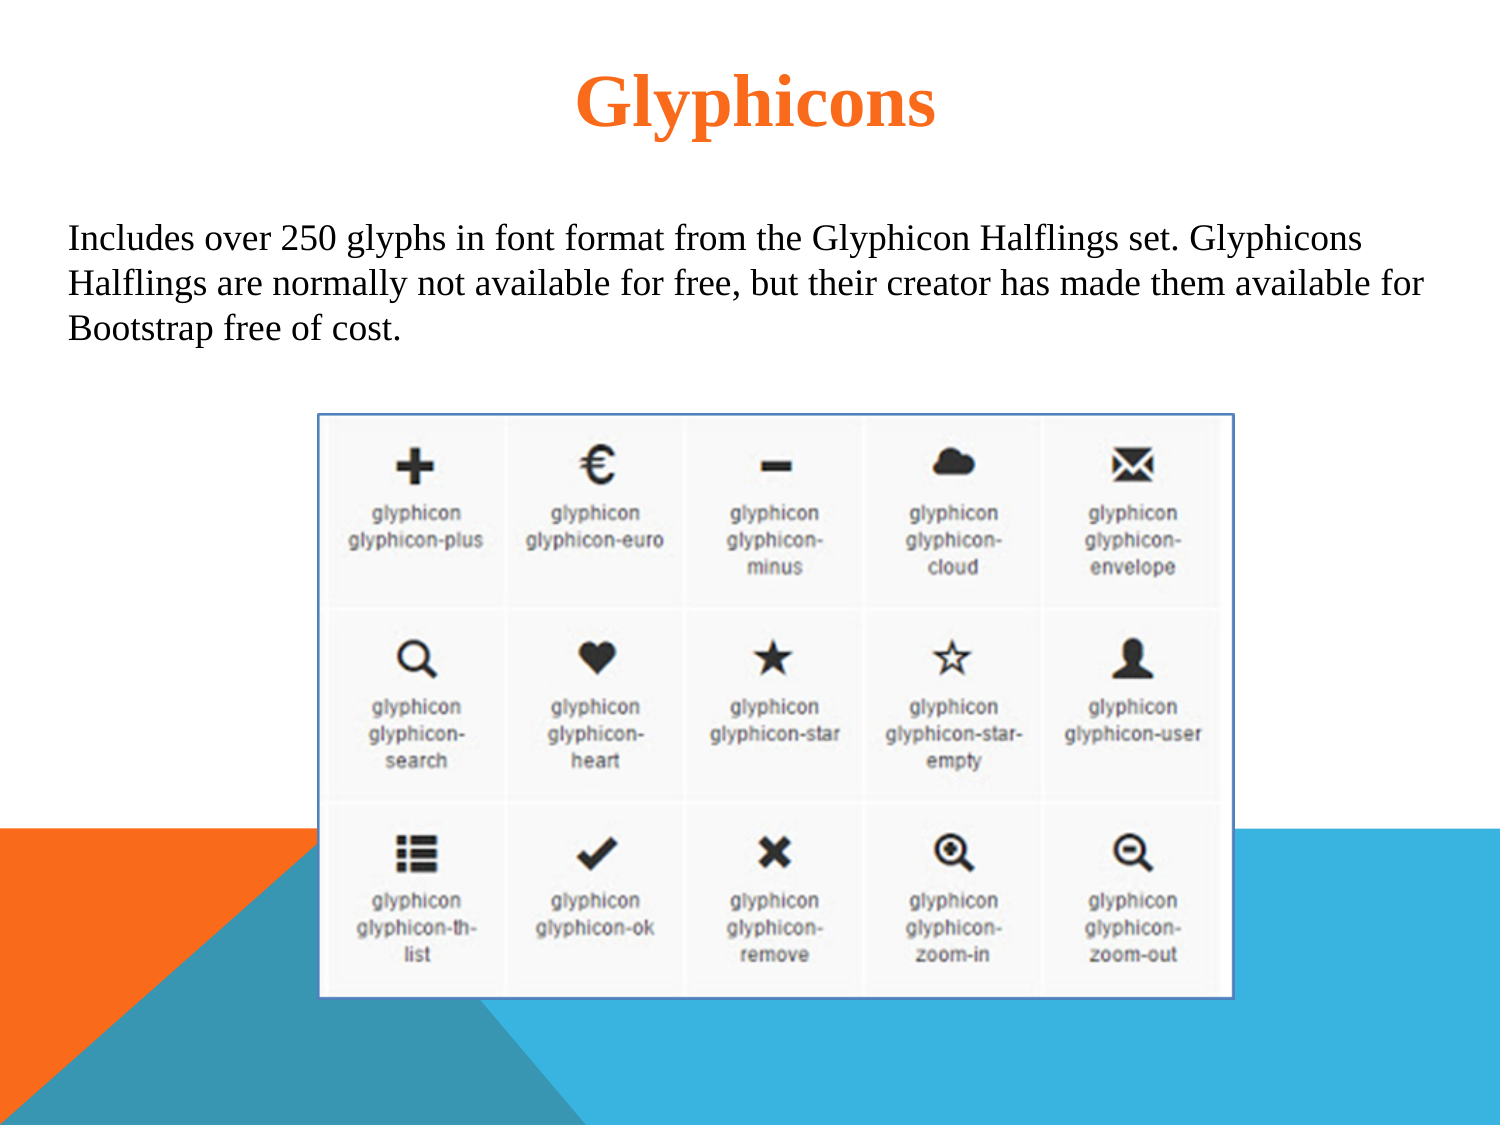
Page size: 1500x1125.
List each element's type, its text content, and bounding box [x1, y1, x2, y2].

text_box Includes over 250 glyphs in font format from the Glyphicon Halflings set. Glyphicons Halflings are normally not available for free, but their creator has made them available for Bootstrap free of cost. [53, 160, 1459, 446]
picture [317, 413, 1235, 1000]
list Glyphicons [118, 43, 1394, 160]
